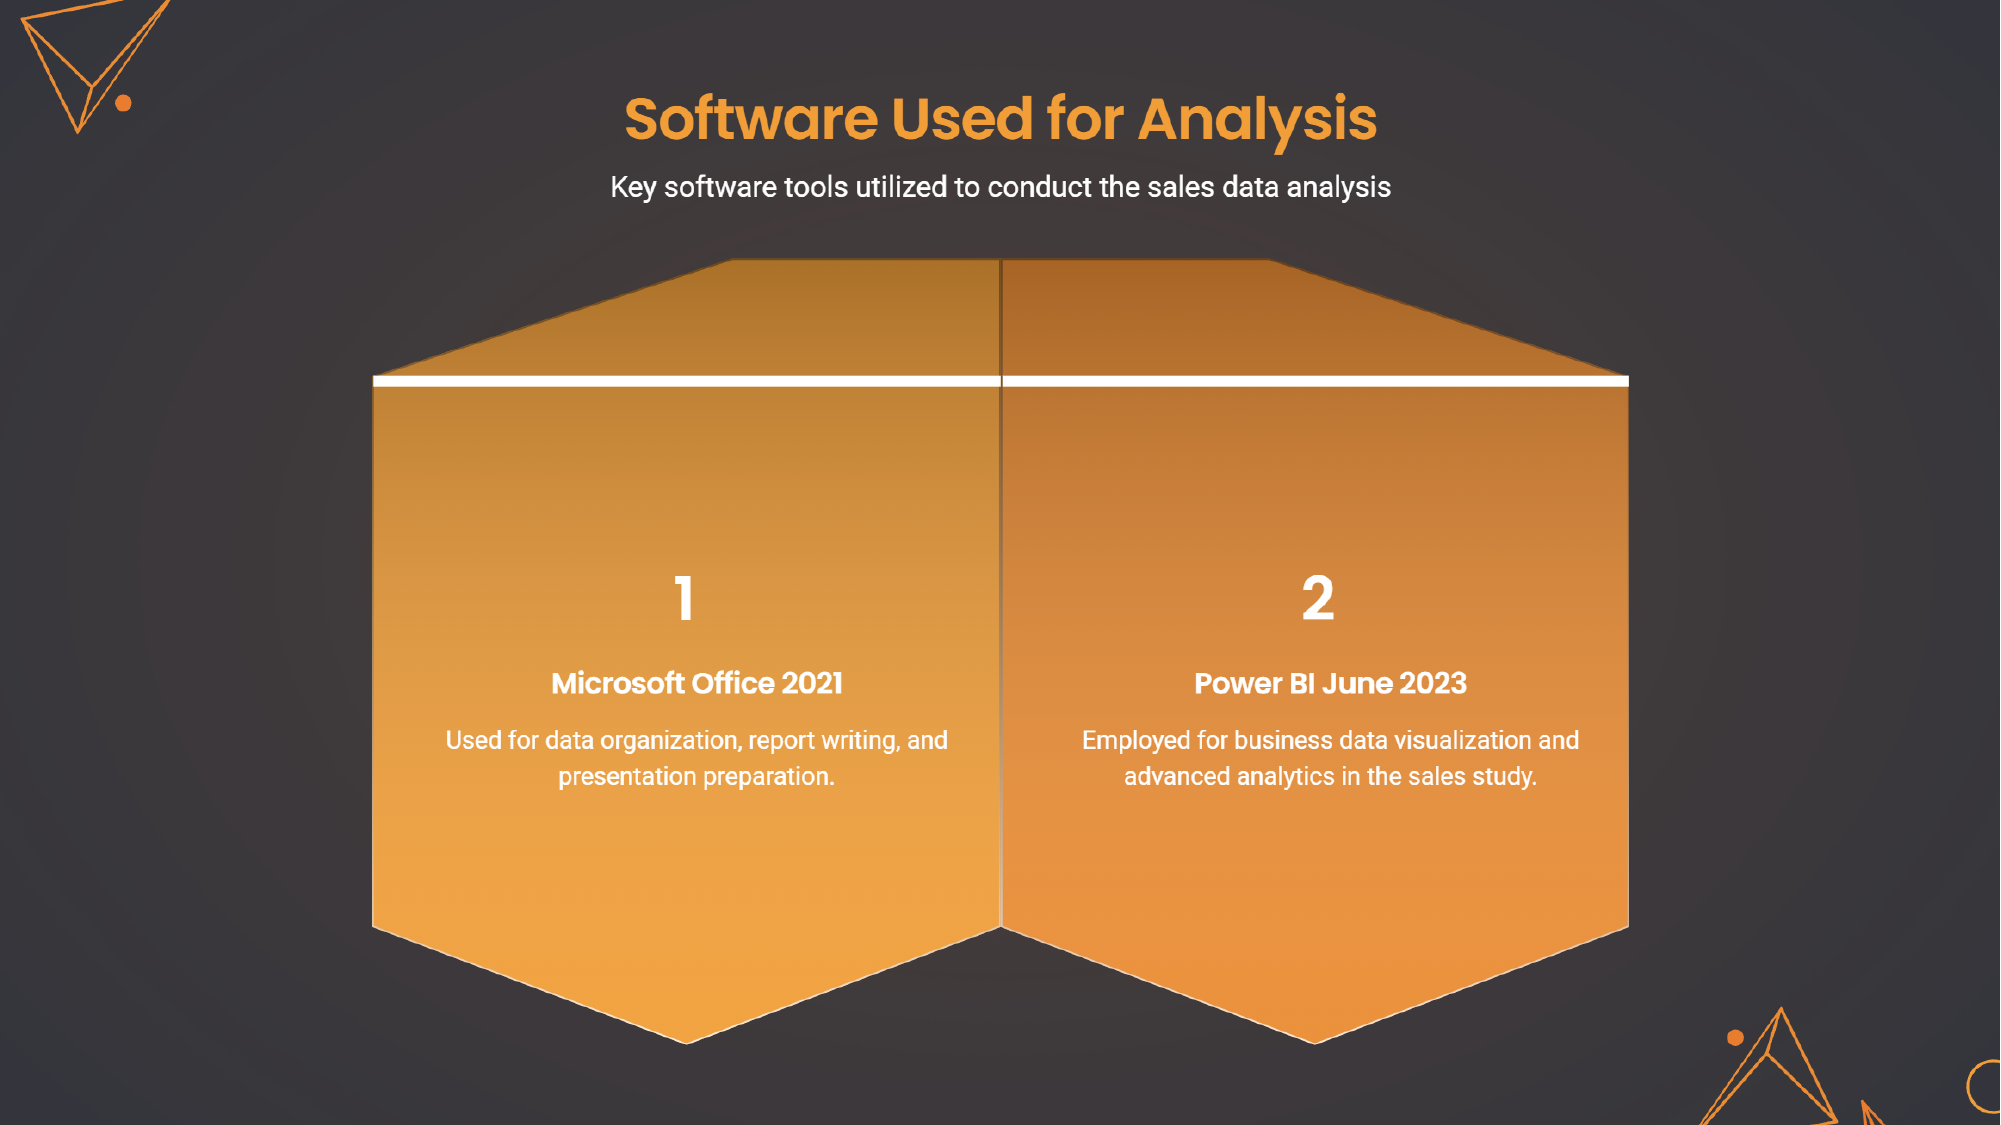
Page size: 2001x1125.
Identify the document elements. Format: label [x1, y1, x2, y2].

list [0, 0, 2000, 1125]
